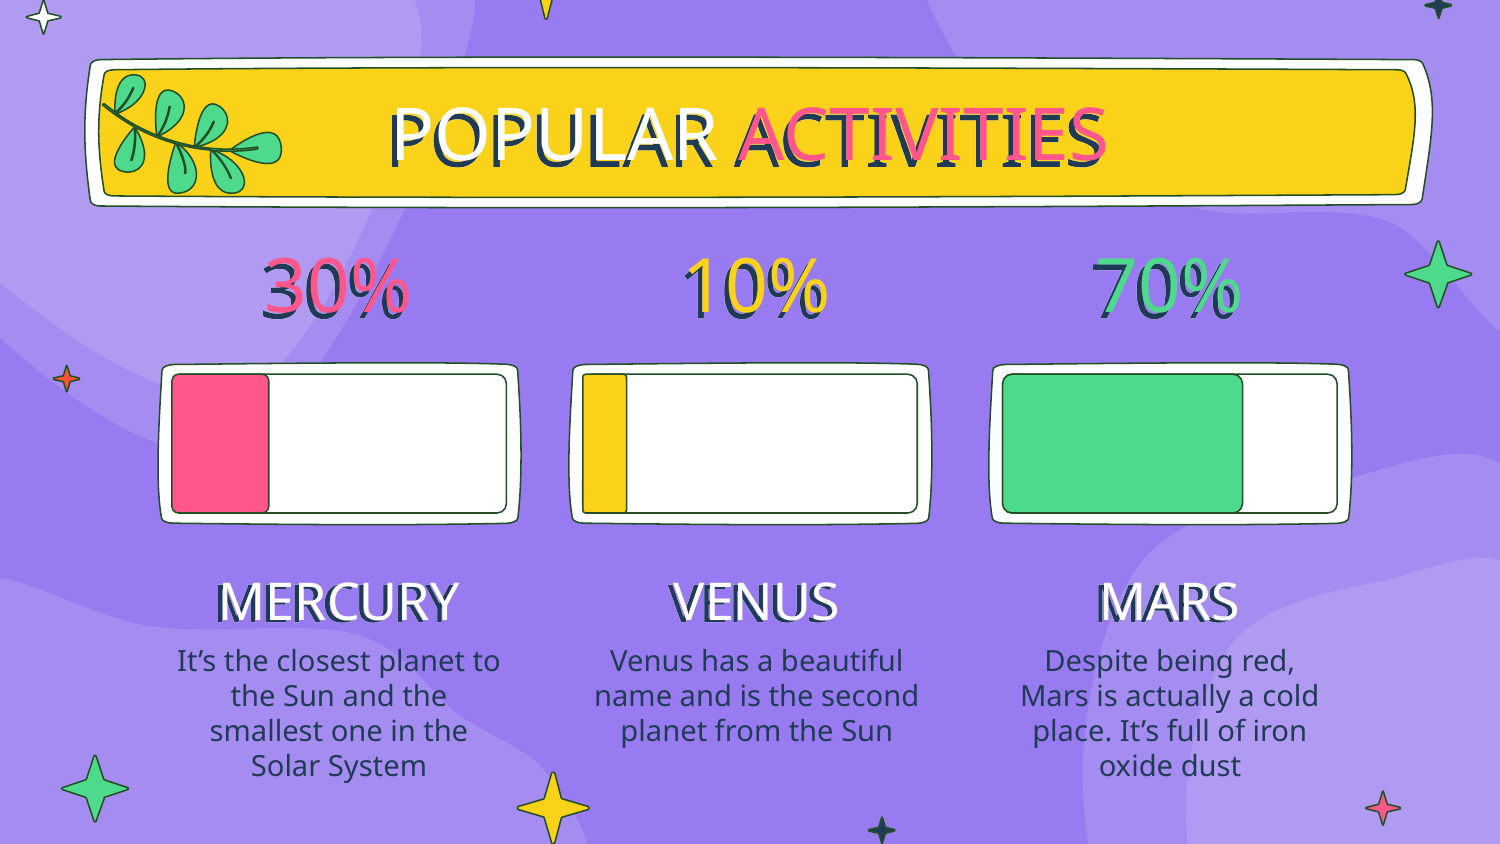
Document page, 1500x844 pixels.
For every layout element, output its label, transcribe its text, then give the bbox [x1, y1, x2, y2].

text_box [82, 56, 95, 208]
title 70% [991, 249, 1349, 317]
subtitle VENUS [578, 571, 936, 646]
text_box [1002, 374, 1243, 514]
subtitle It’s the closest planet to the Sun and the smallest one in the Solar System [160, 646, 518, 756]
text_box [263, 374, 507, 514]
subtitle MARS [991, 571, 1349, 646]
text_box [158, 362, 522, 525]
text_box [568, 362, 932, 525]
text_box [171, 374, 269, 514]
title 30% [160, 249, 518, 317]
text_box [99, 52, 276, 213]
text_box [279, 56, 1440, 208]
subtitle Venus has a beautiful name and is the second planet from the Sun [578, 646, 936, 756]
text_box [594, 374, 918, 514]
text_box [988, 362, 1352, 525]
subtitle MERCURY [160, 571, 518, 646]
text_box [1234, 374, 1338, 514]
subtitle Despite being red, Mars is actually a cold place. It’s full of iron oxide dust [991, 646, 1349, 756]
text_box [582, 374, 627, 514]
title 10% [578, 249, 936, 317]
